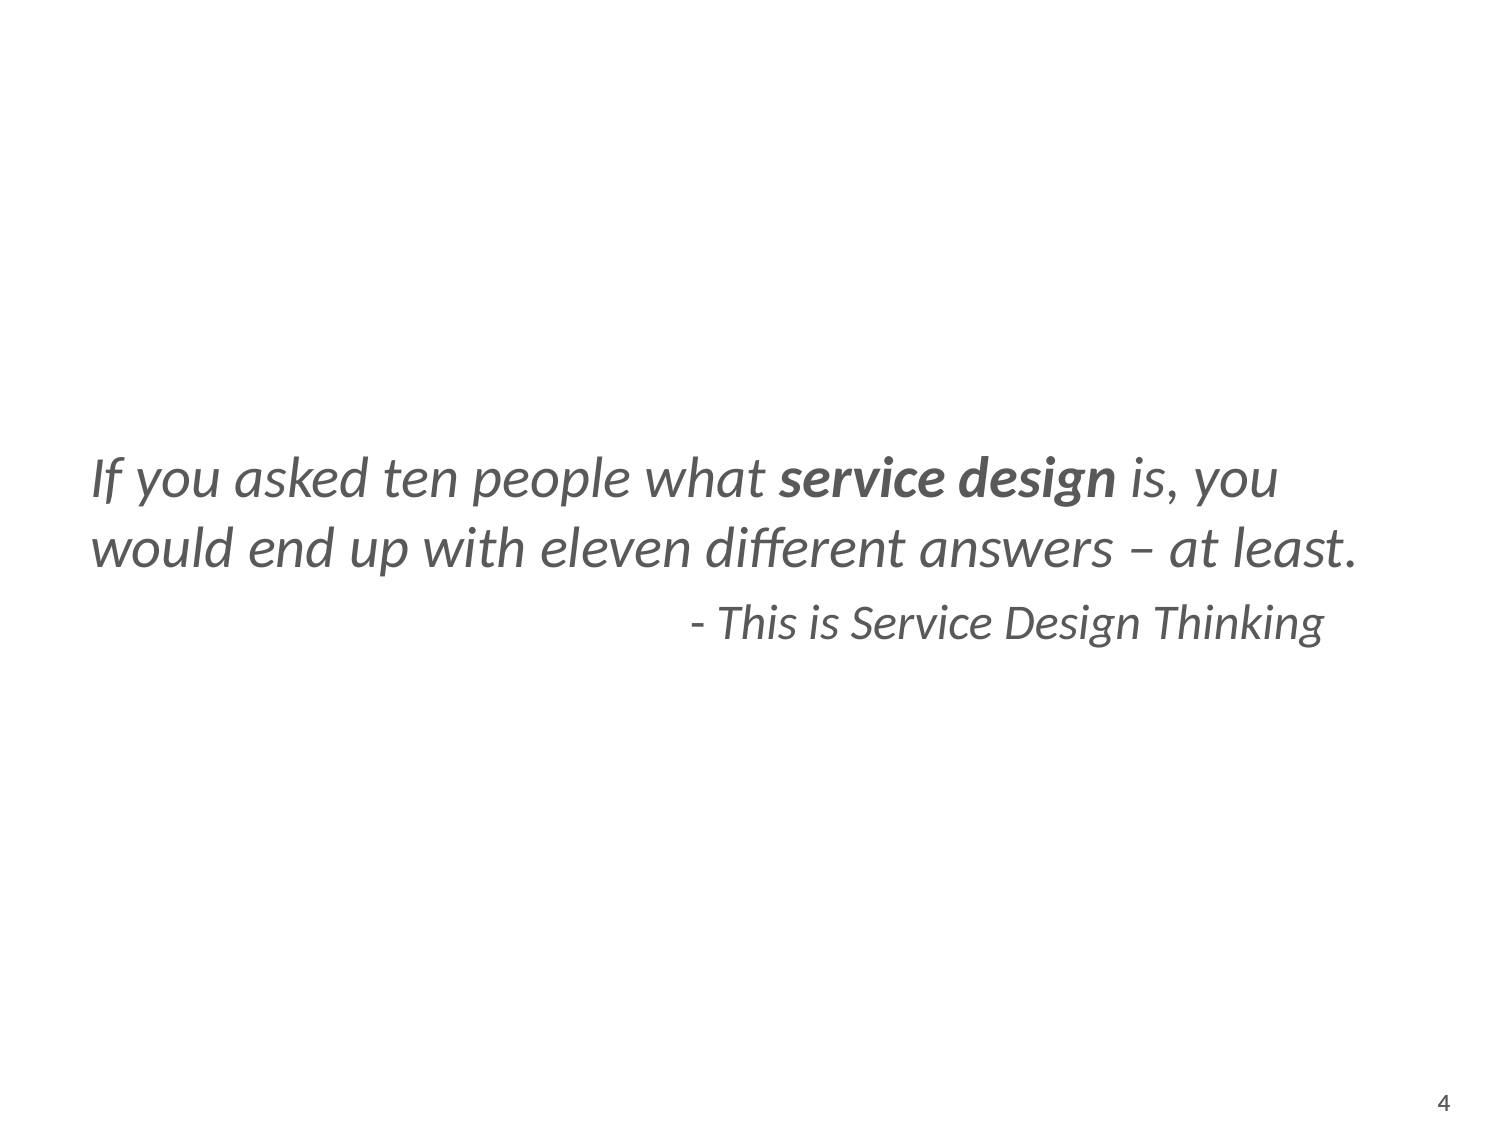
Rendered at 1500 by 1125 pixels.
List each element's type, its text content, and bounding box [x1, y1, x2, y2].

list If you asked ten people what service design is, you would end up with eleven different answers – at least. - This is Service Design Thinking [75, 187, 1425, 930]
text_box 4 [1387, 1079, 1500, 1125]
